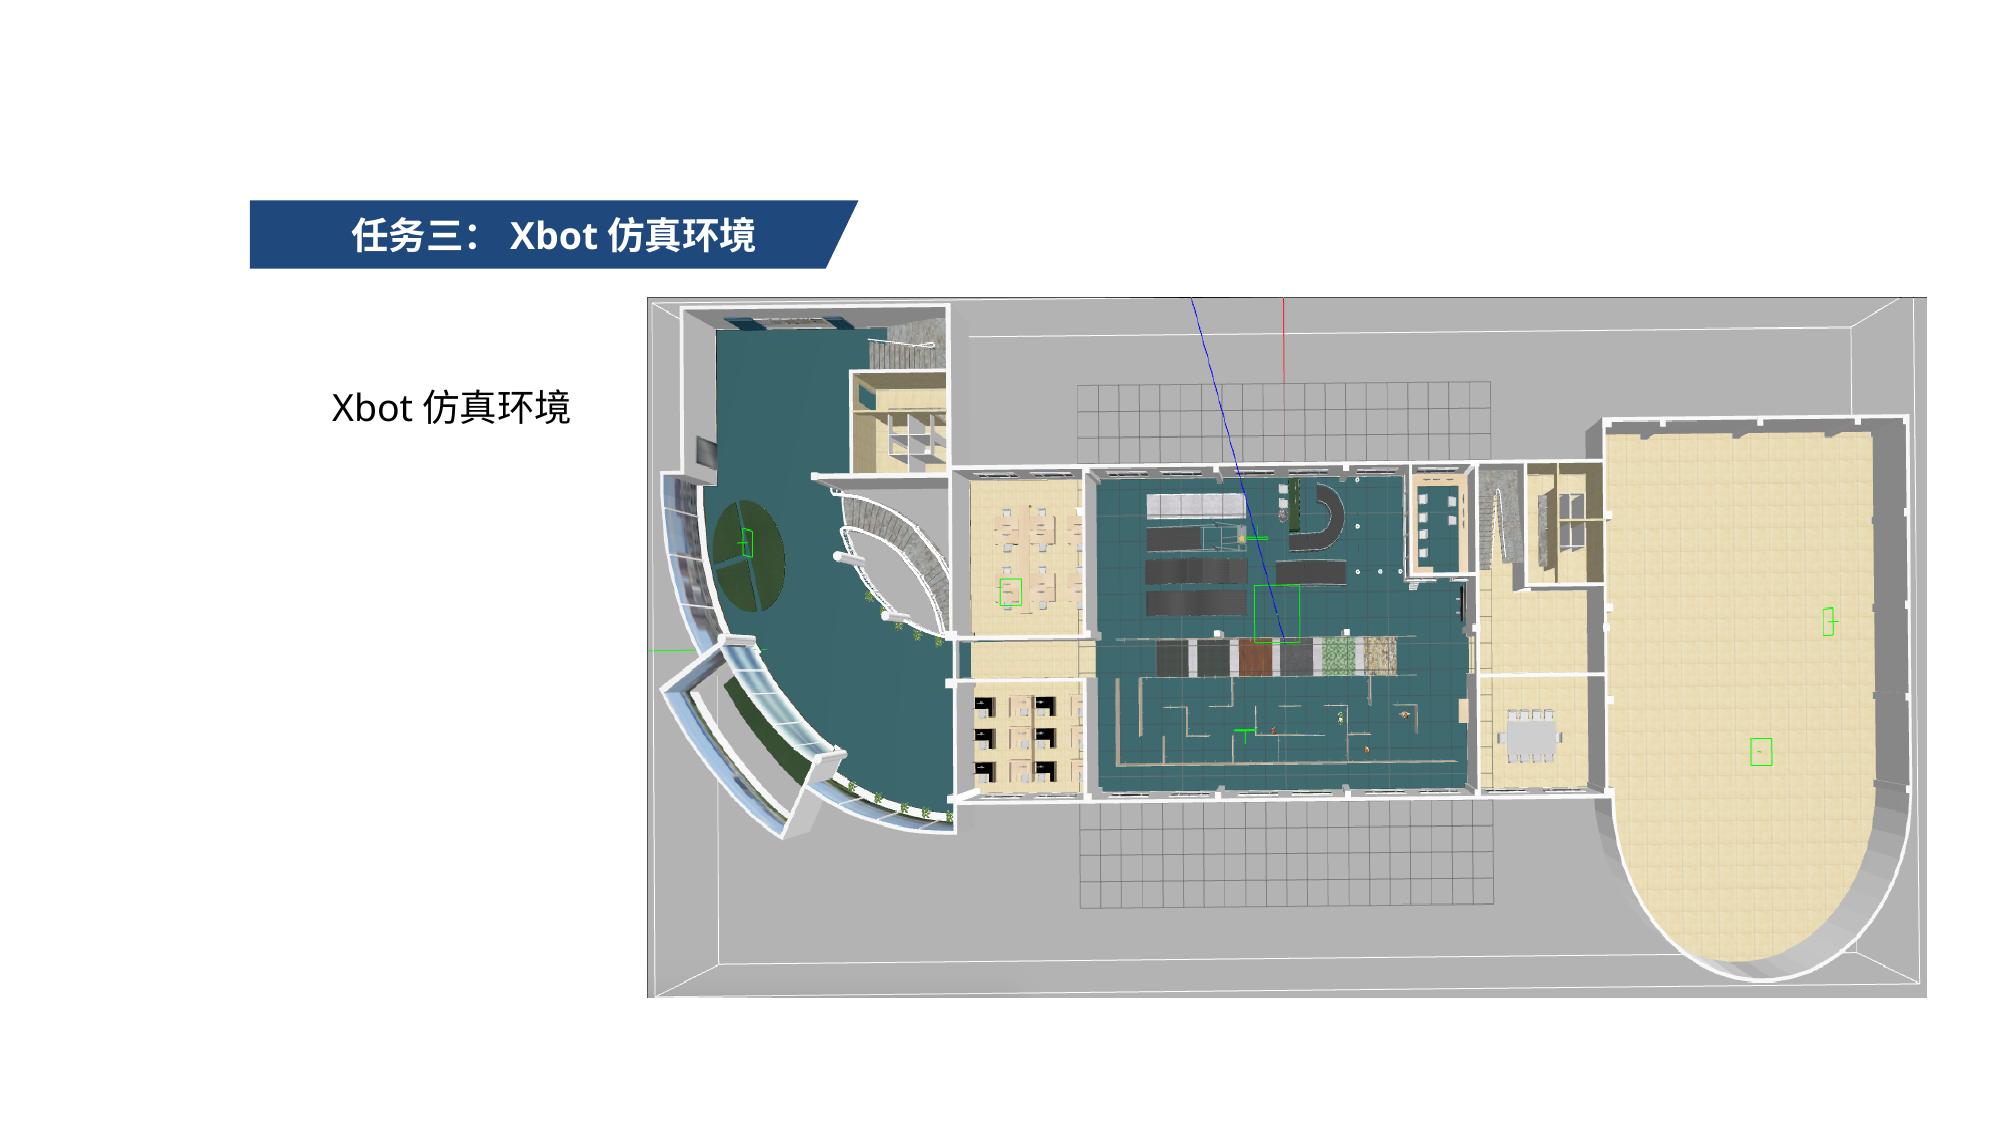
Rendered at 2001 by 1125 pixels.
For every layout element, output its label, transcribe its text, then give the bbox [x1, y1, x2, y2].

text_box 任务三：Xbot仿真环境 [248, 199, 861, 270]
picture [646, 297, 1927, 998]
text_box Xbot仿真环境 [294, 344, 646, 438]
